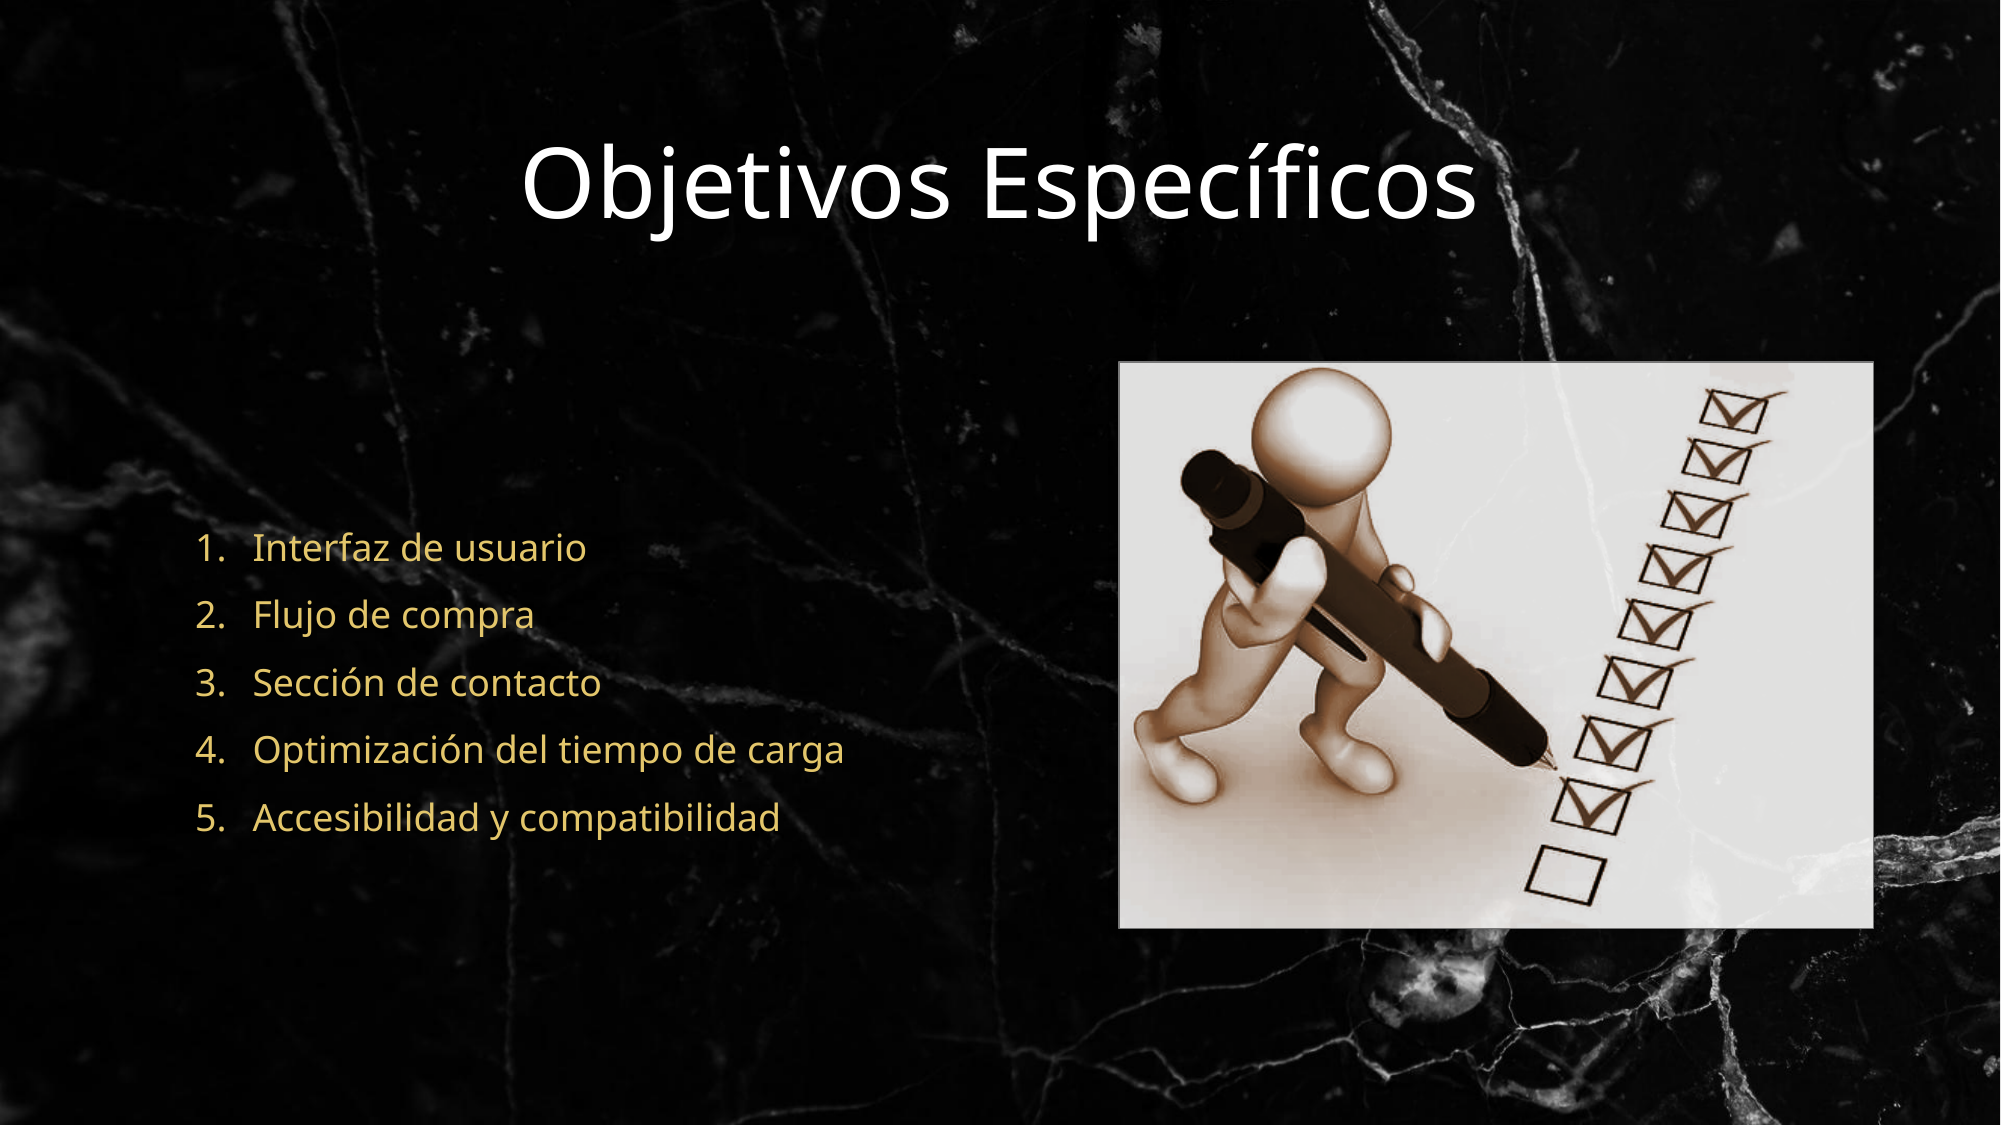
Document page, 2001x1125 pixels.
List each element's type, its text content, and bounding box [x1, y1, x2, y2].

list Interfaz de usuario Flujo de compra Sección de contacto Optimización del tiempo de carga Accesibilidad y compatibilidad [157, 332, 1843, 1008]
title Objetivos Específicos [157, 116, 1843, 243]
picture [0, 0, 2001, 1125]
